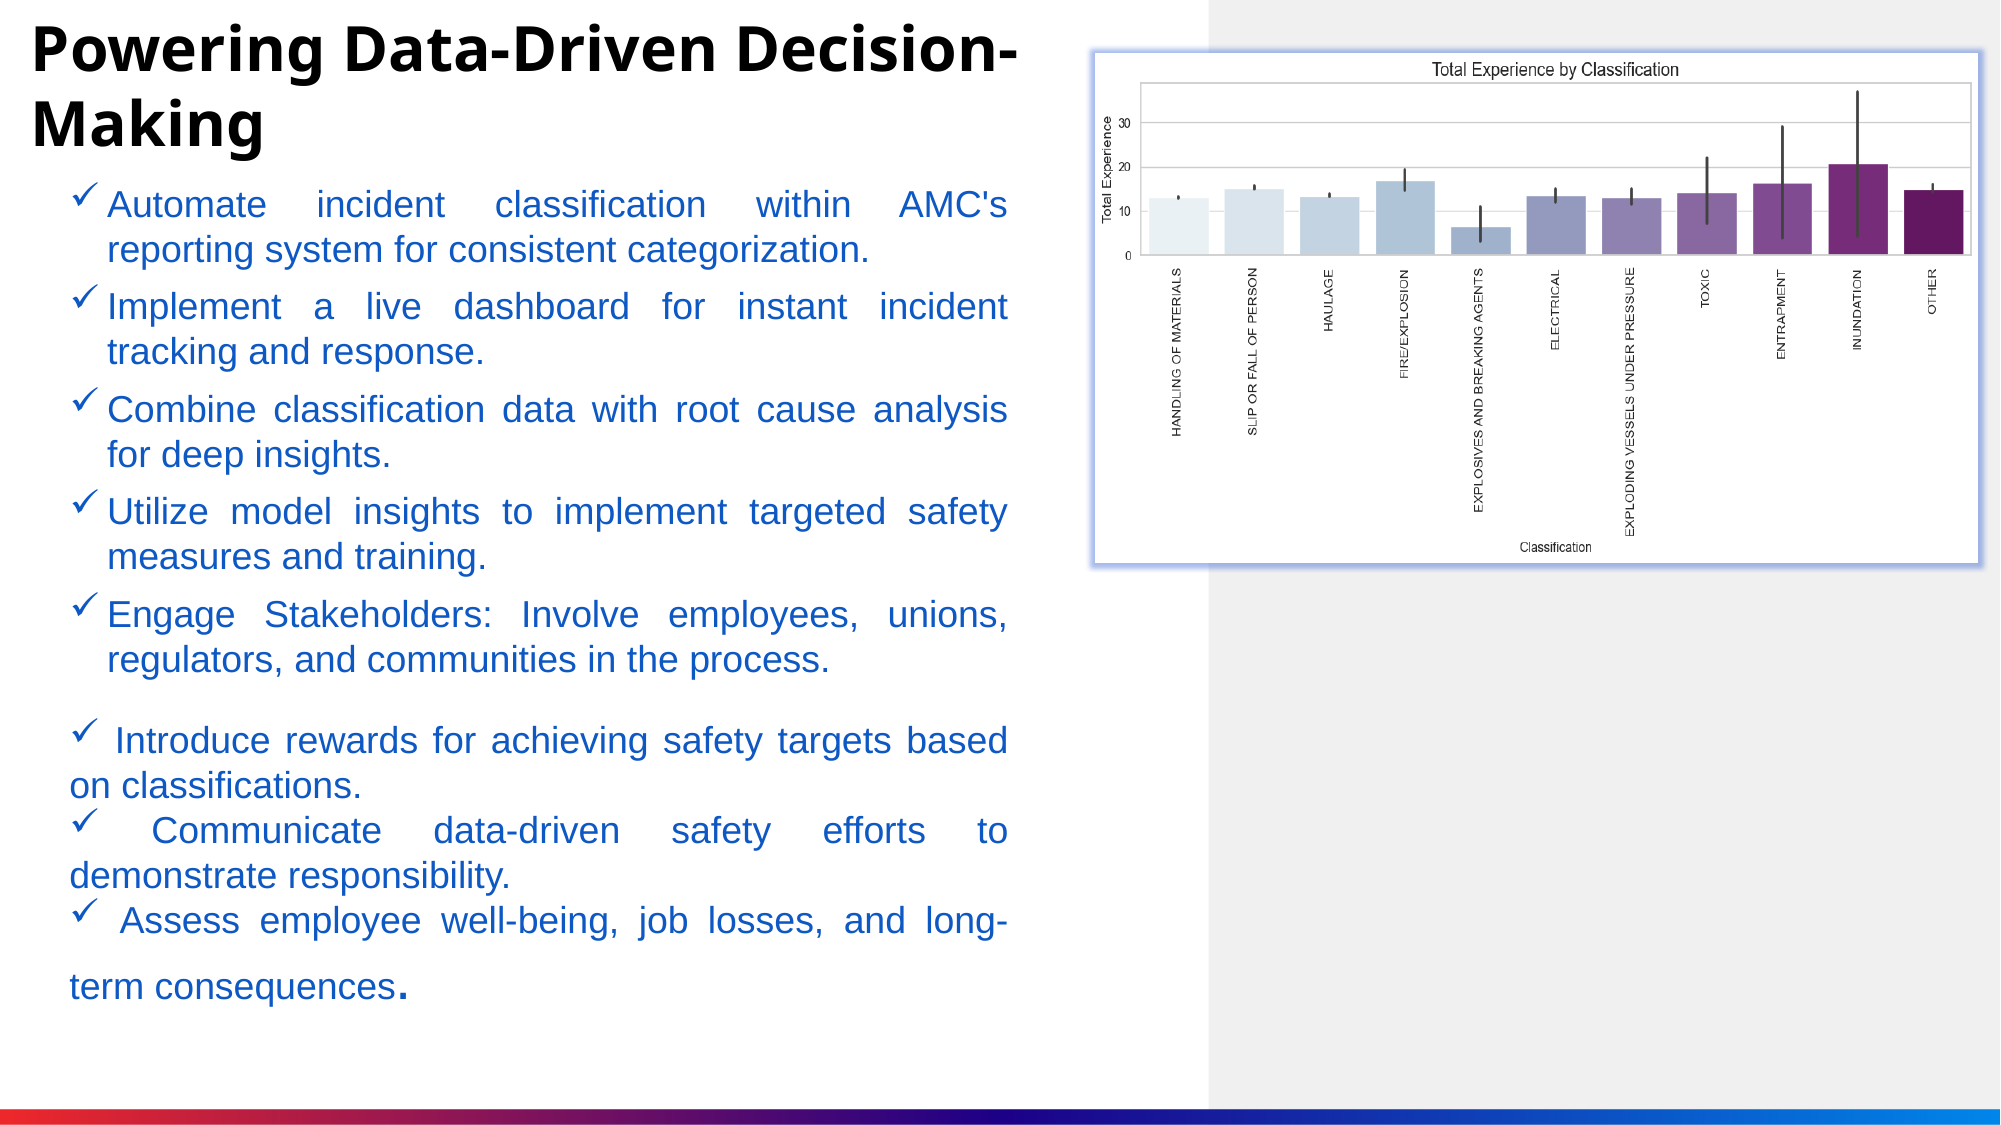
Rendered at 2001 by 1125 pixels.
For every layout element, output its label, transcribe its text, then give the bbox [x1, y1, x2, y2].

picture [1094, 53, 1978, 563]
title Powering Data-Driven Decision-Making [15, 38, 1095, 129]
list Automate incident classification within AMC's reporting system for consistent categorization. Implement a live dashboard for instant incident tracking and response. Combine classification data with root cause analysis for deep insights. Utilize model insights to implement targeted safety measures and training. Engage Stakeholders: Involve employees, unions, regulators, and communities in the process. [54, 172, 1024, 708]
picture [0, 1109, 2000, 1125]
text_box Introduce rewards for achieving safety targets based on classifications. Communicate data-driven safety efforts to demonstrate responsibility. Assess employee well-being, job losses, and long-term consequences. [54, 708, 1024, 1019]
